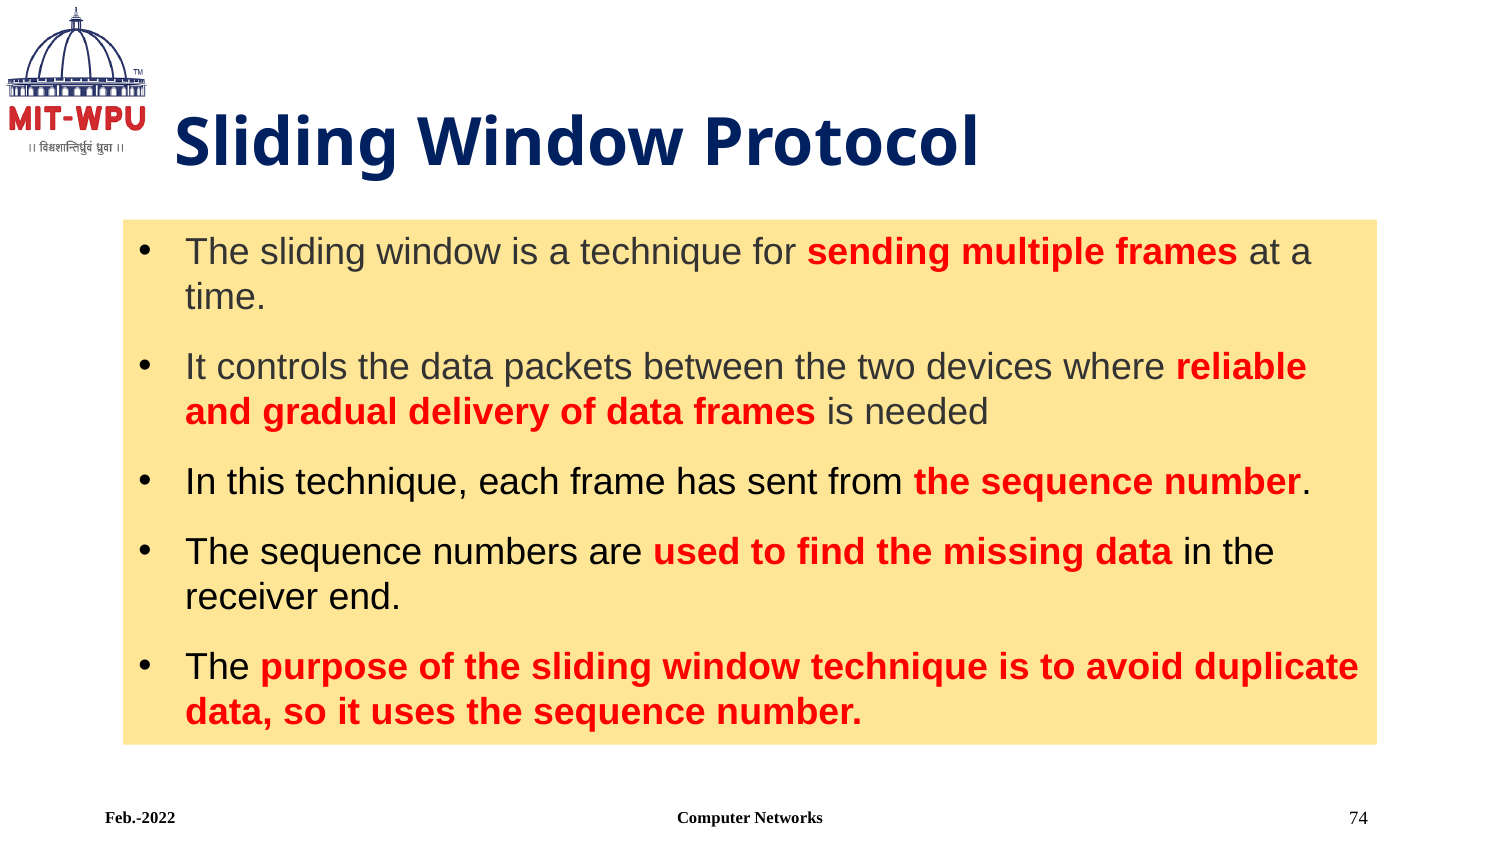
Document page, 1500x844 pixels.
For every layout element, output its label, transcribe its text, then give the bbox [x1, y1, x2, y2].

slide_number Feb.-2022 [93, 794, 432, 840]
title Sliding Window Protocol [163, 107, 1451, 185]
picture [6, 7, 164, 156]
text_box The sliding window is a technique for sending multiple frames at a time. It controls the data packets between the two devices where reliable and gradual delivery of data frames is needed In this technique, each frame has sent from the sequence number. The sequence numbers are used to find the missing data in the receiver end. The purpose of the sliding window technique is to avoid duplicate data, so it uses the sequence number. [123, 219, 1377, 745]
footer Computer Networks [453, 794, 1047, 840]
slide_number 74 [1218, 794, 1380, 840]
